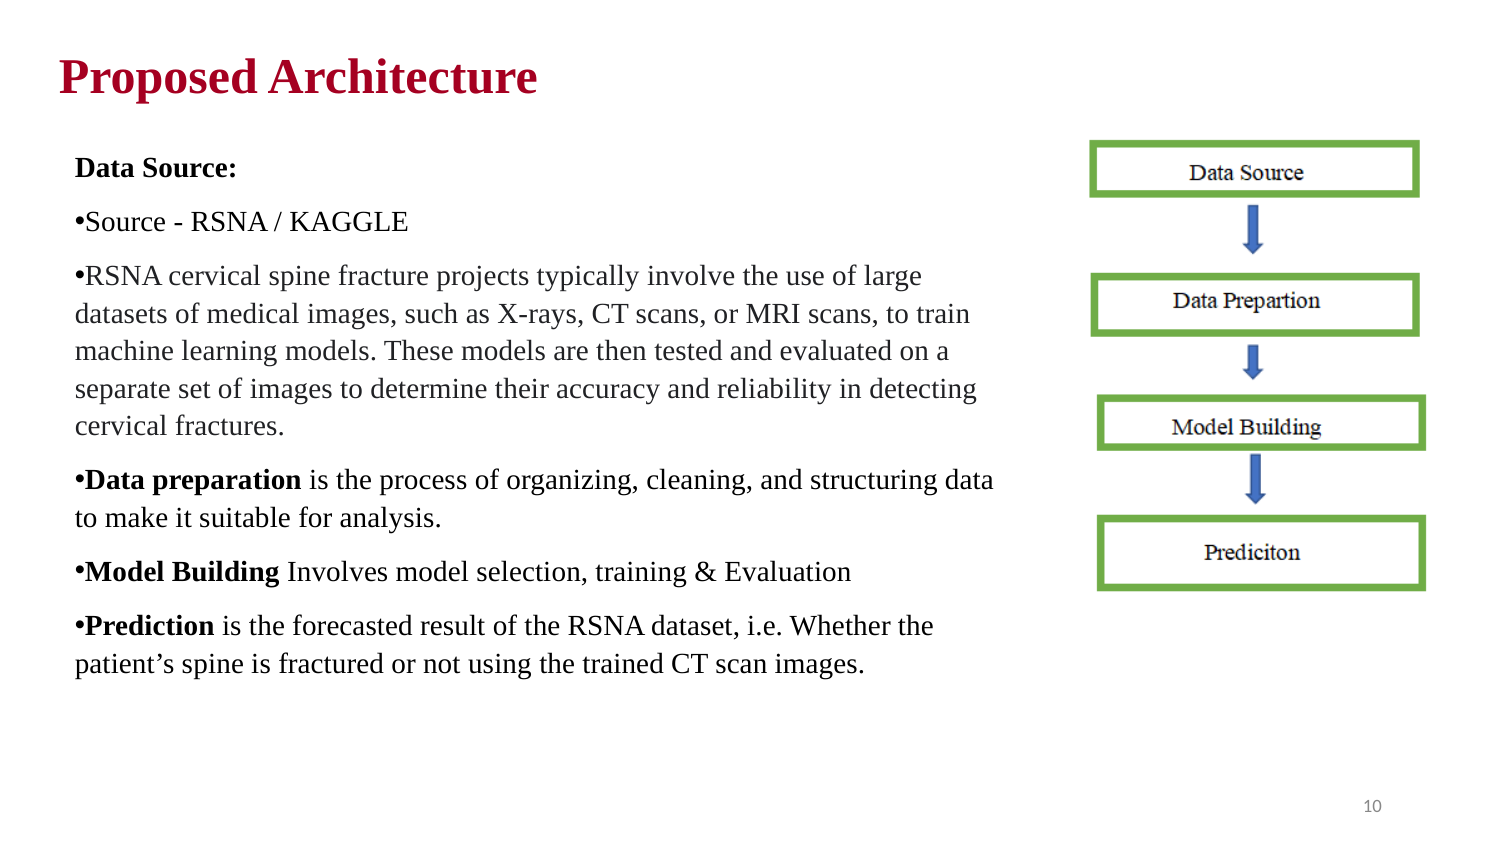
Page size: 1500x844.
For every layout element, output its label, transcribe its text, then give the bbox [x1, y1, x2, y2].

picture [1083, 121, 1441, 617]
slide_number ‹#› [1059, 782, 1397, 827]
list Data Source: Source - RSNA / KAGGLE RSNA cervical spine fracture projects typically involve the use of large datasets of medical images, such as X-rays, CT scans, or MRI scans, to train machine learning models. These models are then tested and evaluated on a separate set of images to determine their accuracy and reliability in detecting cervical fractures. Data preparation is the process of organizing, cleaning, and structuring data to make it suitable for analysis. Model Building Involves model selection, training & Evaluation Prediction is the forecasted result of the RSNA dataset, i.e. Whether the patient’s spine is fractured or not using the trained CT scan images. [59, 138, 1024, 698]
title Proposed Architecture [44, 20, 683, 122]
